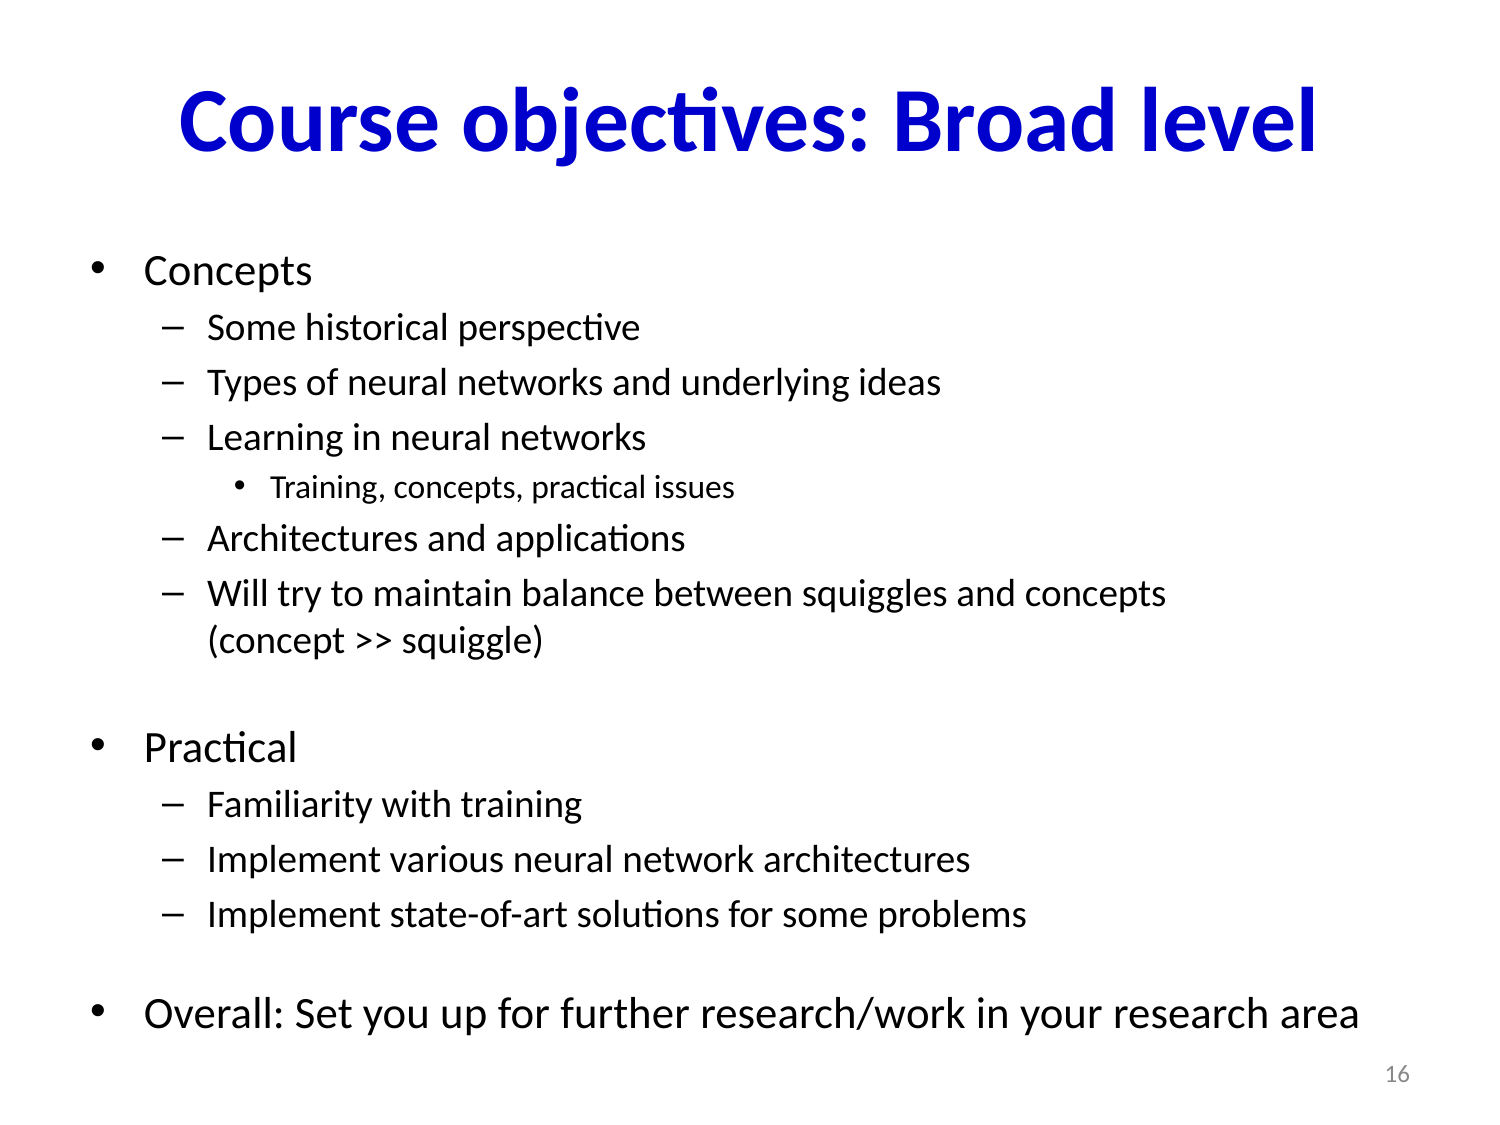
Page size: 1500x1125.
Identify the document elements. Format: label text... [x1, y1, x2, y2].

list Concepts Some historical perspective Types of neural networks and underlying ideas Learning in neural networks Training, concepts, practical issues Architectures and applications Will try to maintain balance between squiggles and concepts (concept >> squiggle) Practical Familiarity with training Implement various neural network architectures Implement state-of-art solutions for some problems Overall: Set you up for further research/work in your research area [75, 232, 1425, 1060]
slide_number 16 [1074, 1042, 1425, 1103]
title Course objectives: Broad level [75, 21, 1425, 209]
